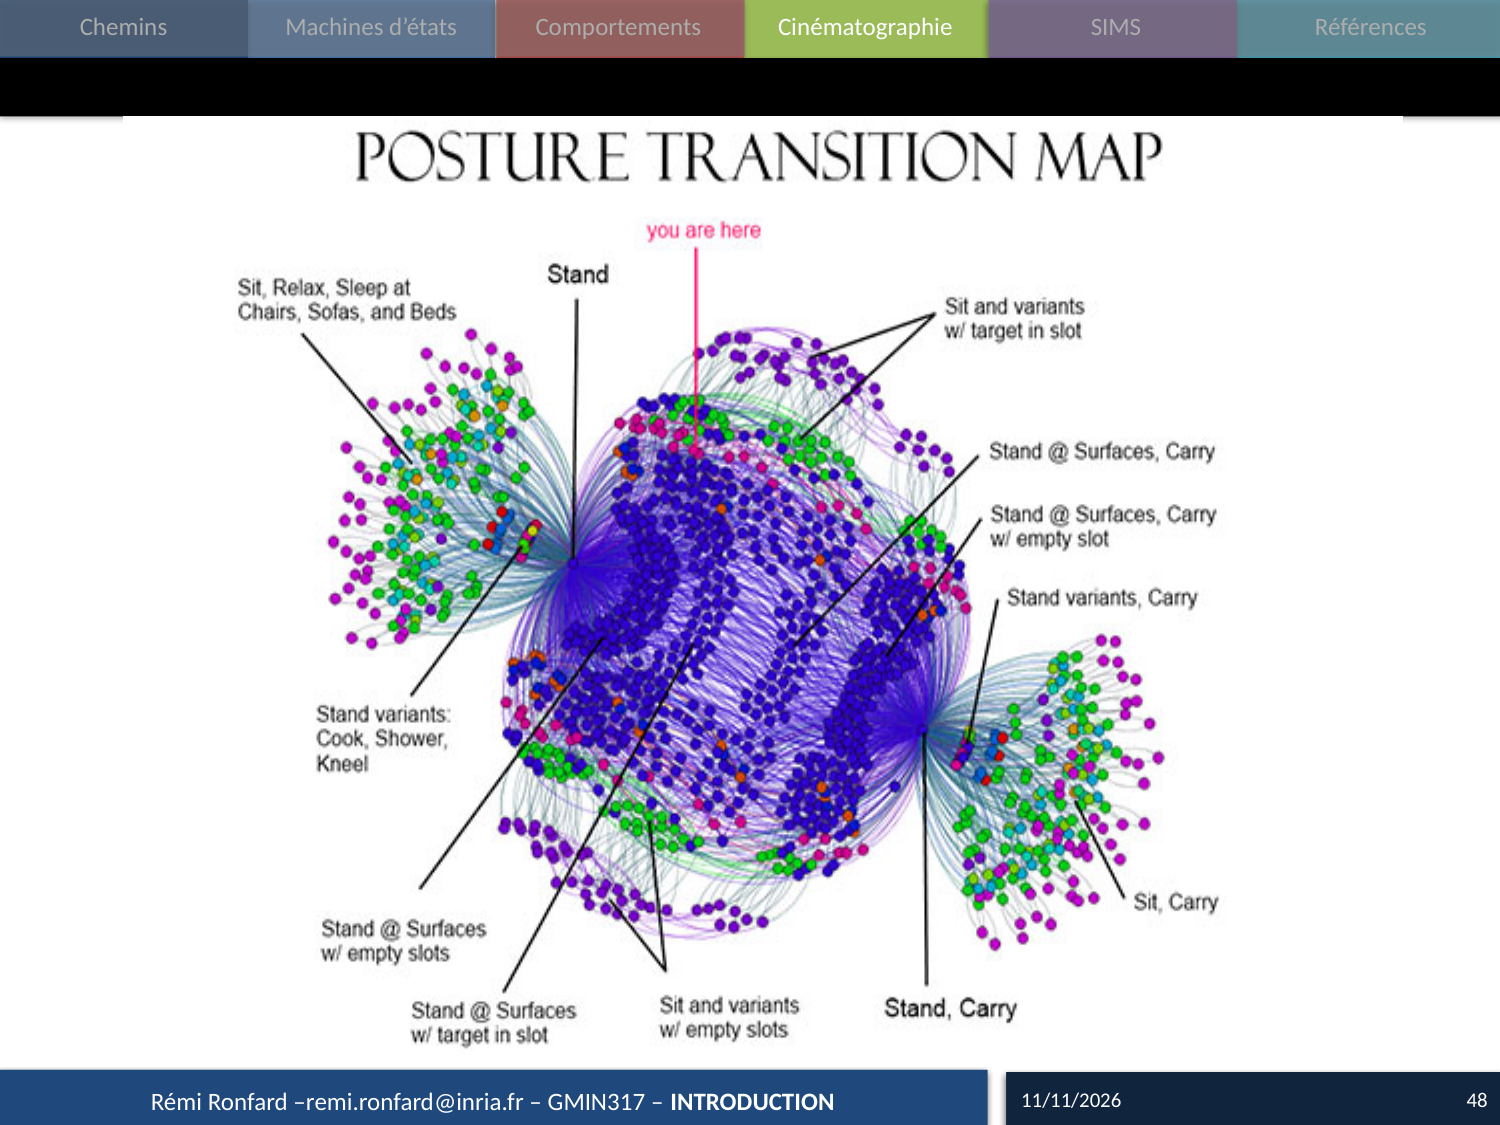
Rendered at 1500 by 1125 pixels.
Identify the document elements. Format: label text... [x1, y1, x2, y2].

picture [123, 116, 1403, 1056]
footer Rémi Ronfard –remi.ronfard@inria.fr – GMIN317 – INTRODUCTION [0, 1072, 988, 1125]
slide_number 48 [1153, 1071, 1500, 1125]
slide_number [1006, 1070, 1153, 1125]
